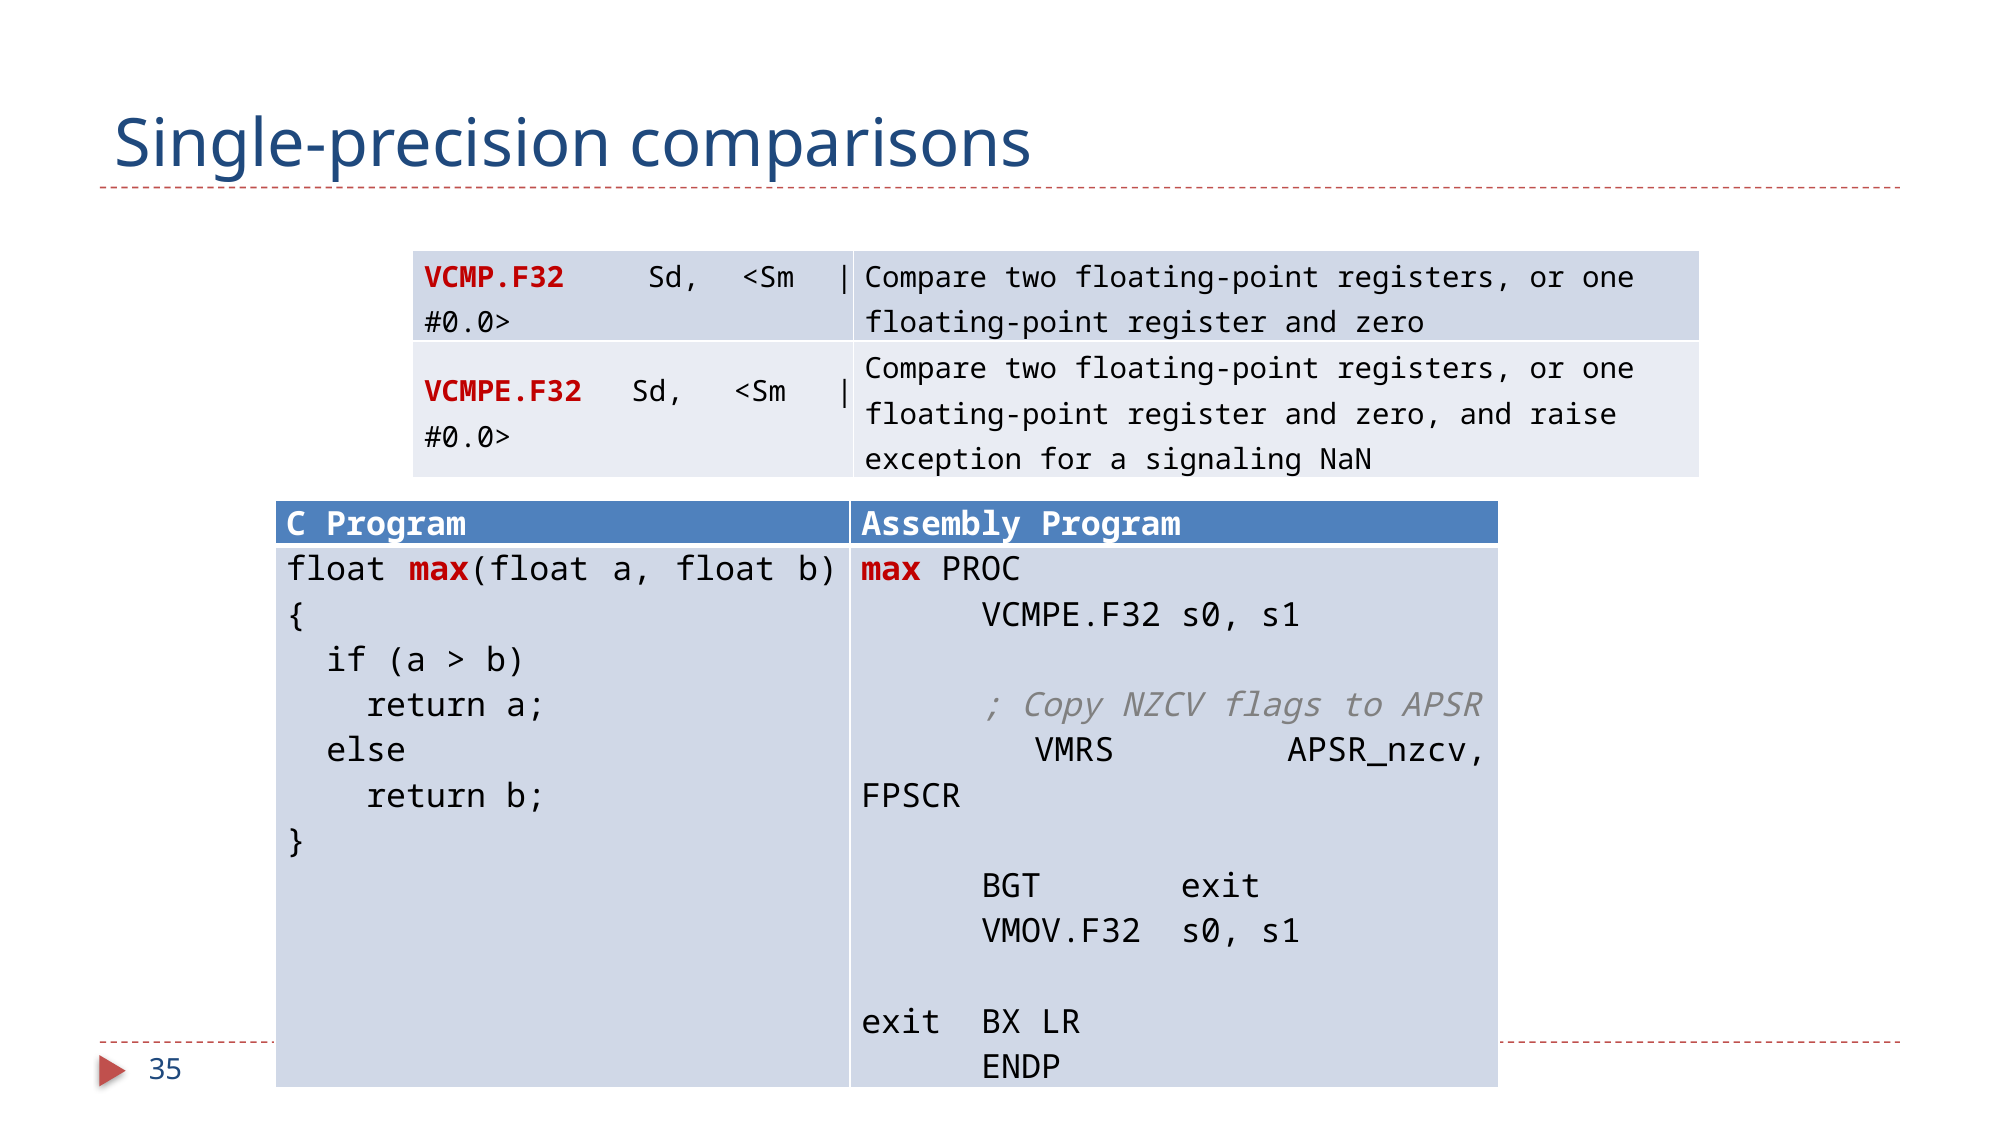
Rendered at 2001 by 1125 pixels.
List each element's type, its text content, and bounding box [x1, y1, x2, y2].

table_header Compare two floating-point registers, or one floating-point register and zero [854, 251, 1699, 340]
title Single-precision comparisons [99, 24, 1900, 188]
table_cell float max(float a, float b){ if (a > b) return a; else return b; } [276, 548, 849, 1087]
table_header C Program [276, 501, 849, 543]
table_cell VCMPE.F32 Sd, <Sm | #0.0> [413, 342, 853, 477]
table_cell Compare two floating-point registers, or one floating-point register and zero, and raise exception for a signaling NaN [854, 342, 1699, 477]
table_cell max PROC VCMPE.F32 s0, s1 ; Copy NZCV flags to APSR VMRS APSR_nzcv, FPSCR BGT exit VMOV.F32 s0, s1 exit BX LR ENDP [851, 548, 1498, 1087]
table_header Assembly Program [851, 501, 1498, 543]
slide_number 35 [133, 1042, 568, 1103]
table_header VCMP.F32 Sd, <Sm | #0.0> [413, 251, 853, 340]
